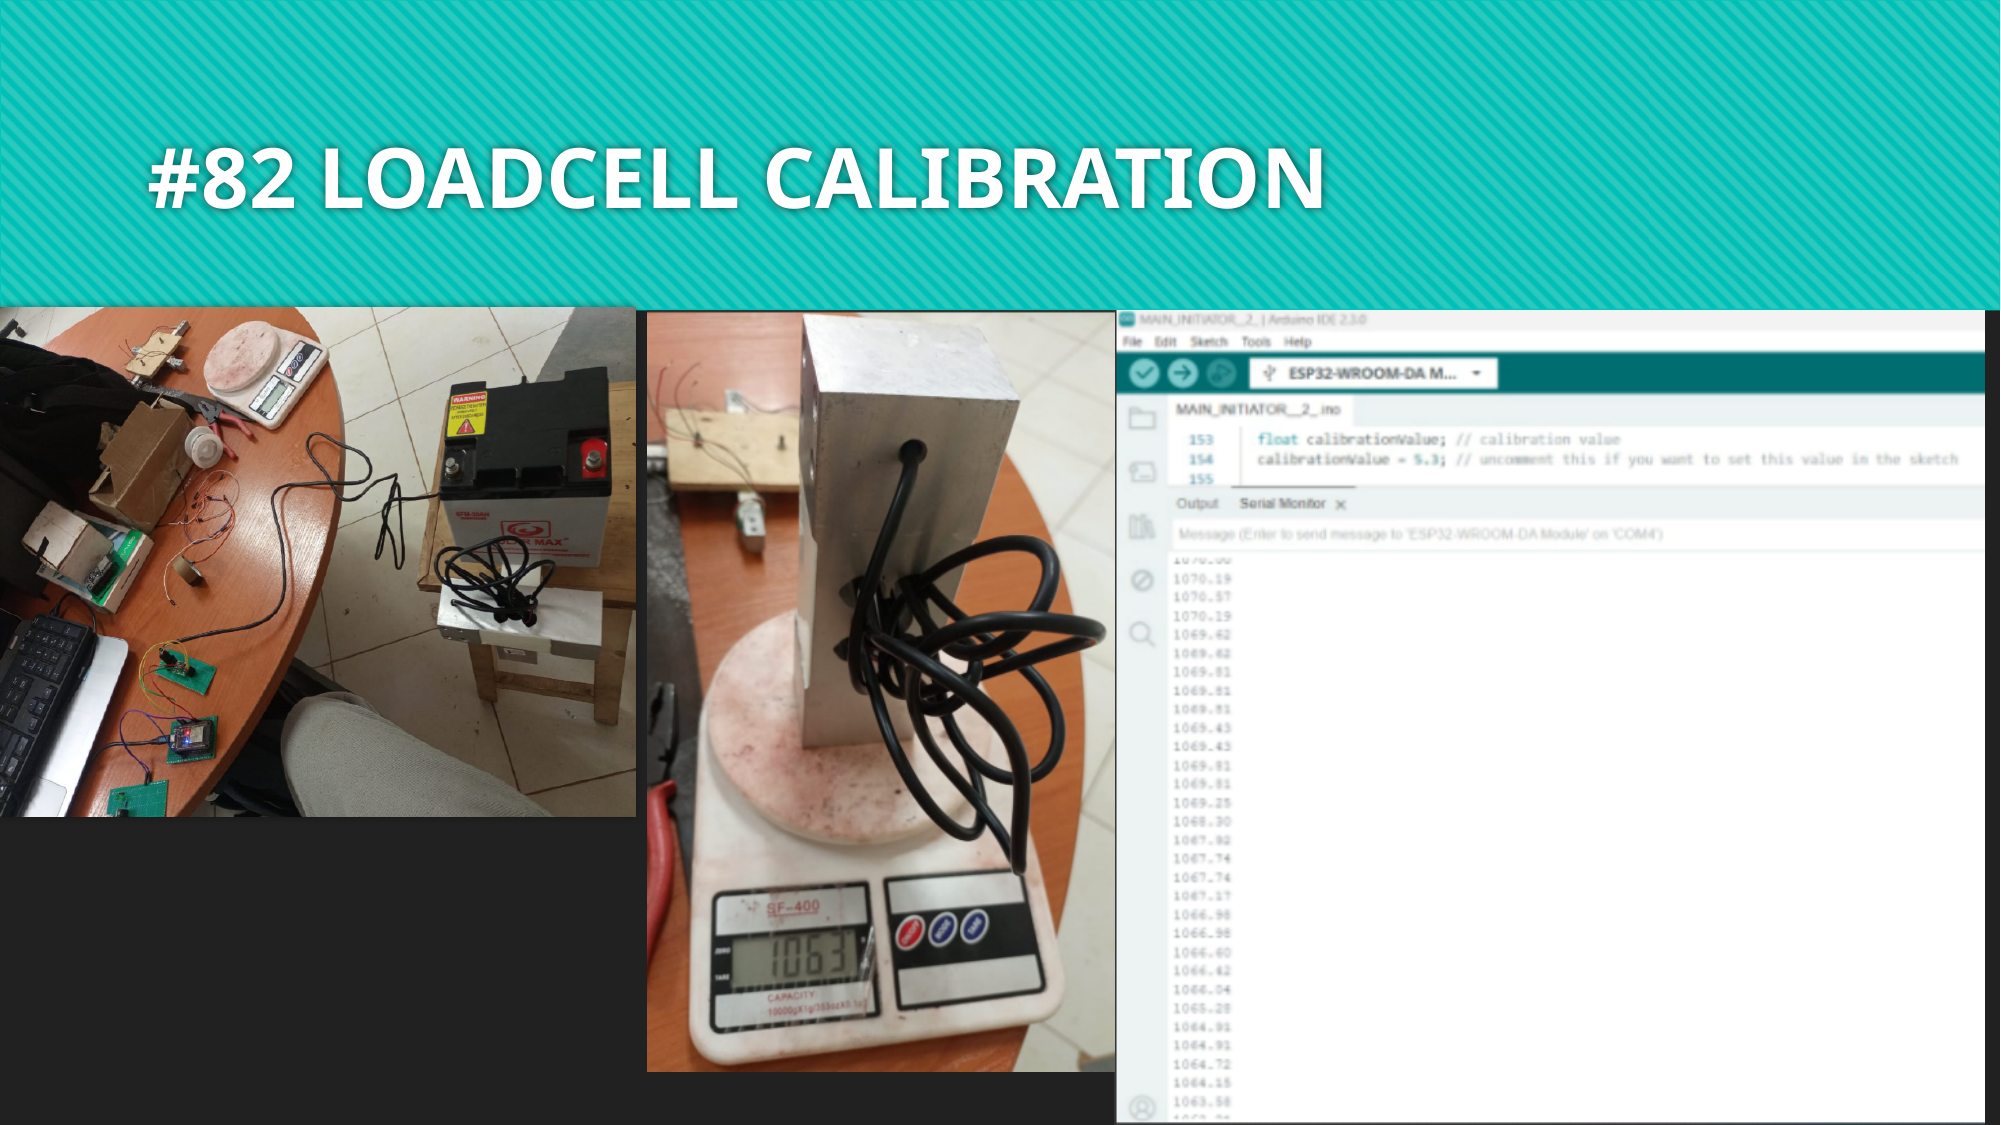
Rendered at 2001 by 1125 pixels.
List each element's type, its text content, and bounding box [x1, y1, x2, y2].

title #82 LOADCELL CALIBRATION [132, 73, 1868, 233]
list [0, 307, 636, 818]
picture [647, 310, 1985, 1125]
